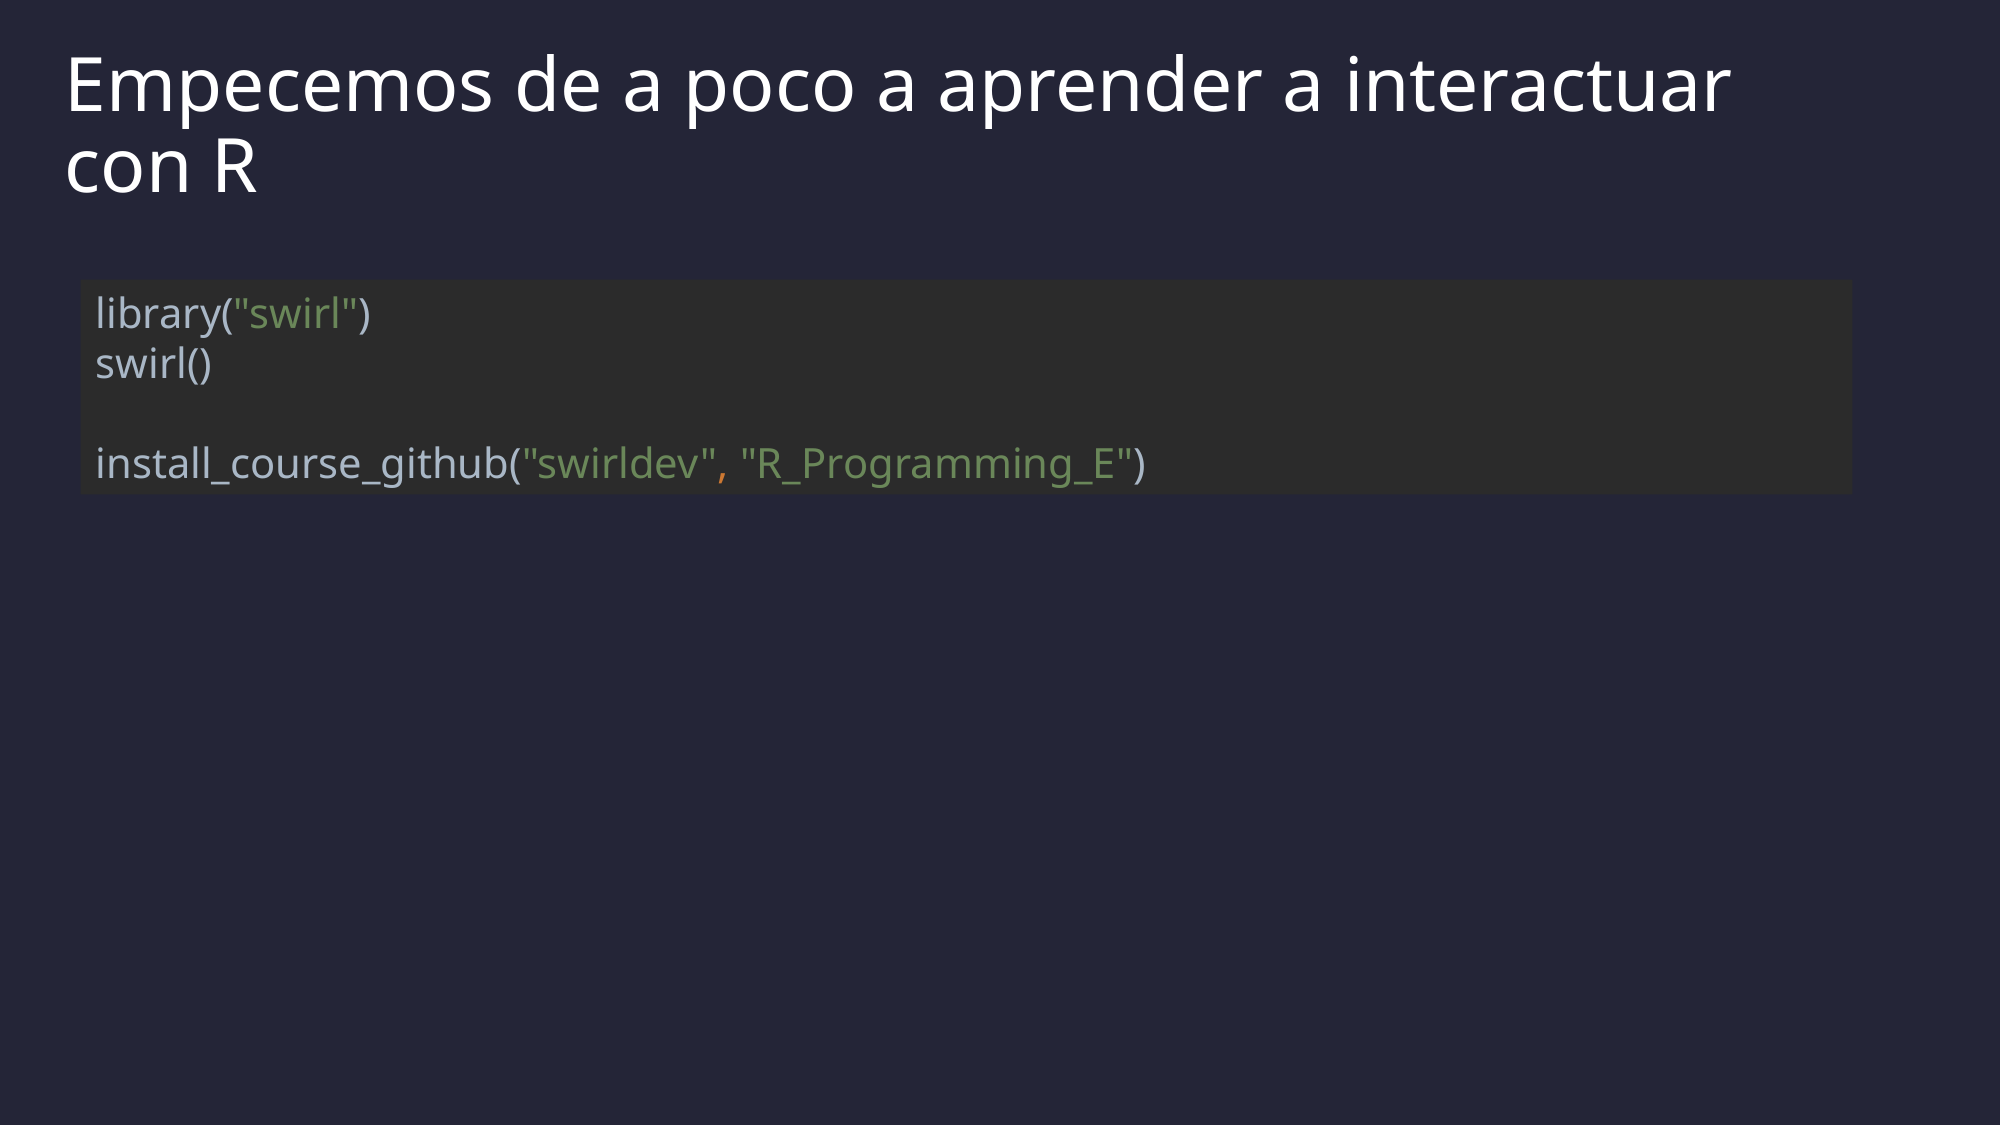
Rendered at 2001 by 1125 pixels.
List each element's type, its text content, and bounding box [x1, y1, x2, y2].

text_box library("swirl") swirl() install_course_github("swirldev", "R_Programming_E") [80, 279, 1853, 495]
title Empecemos de a poco a aprender a interactuar con R [49, 18, 1775, 237]
